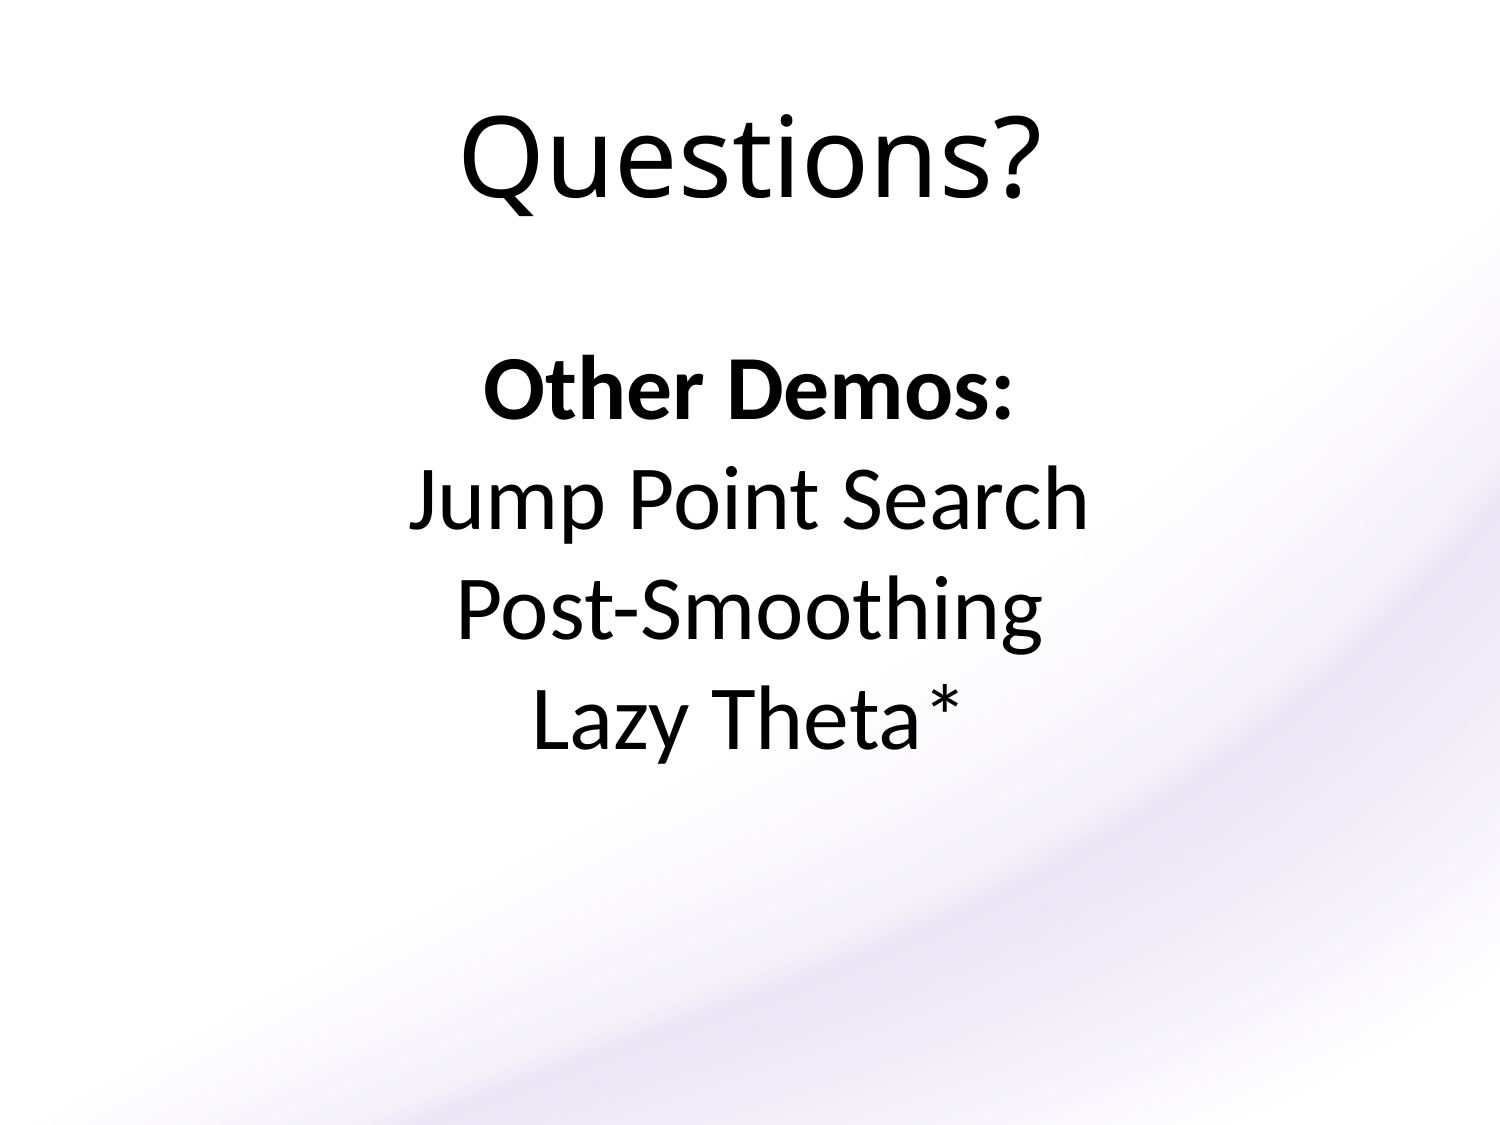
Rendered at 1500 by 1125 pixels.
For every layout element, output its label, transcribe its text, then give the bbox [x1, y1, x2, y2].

text_box Other Demos: Jump Point Search Post-Smoothing Lazy Theta* [393, 320, 1107, 776]
picture [0, 0, 1500, 1125]
text_box Questions? [442, 78, 1058, 228]
